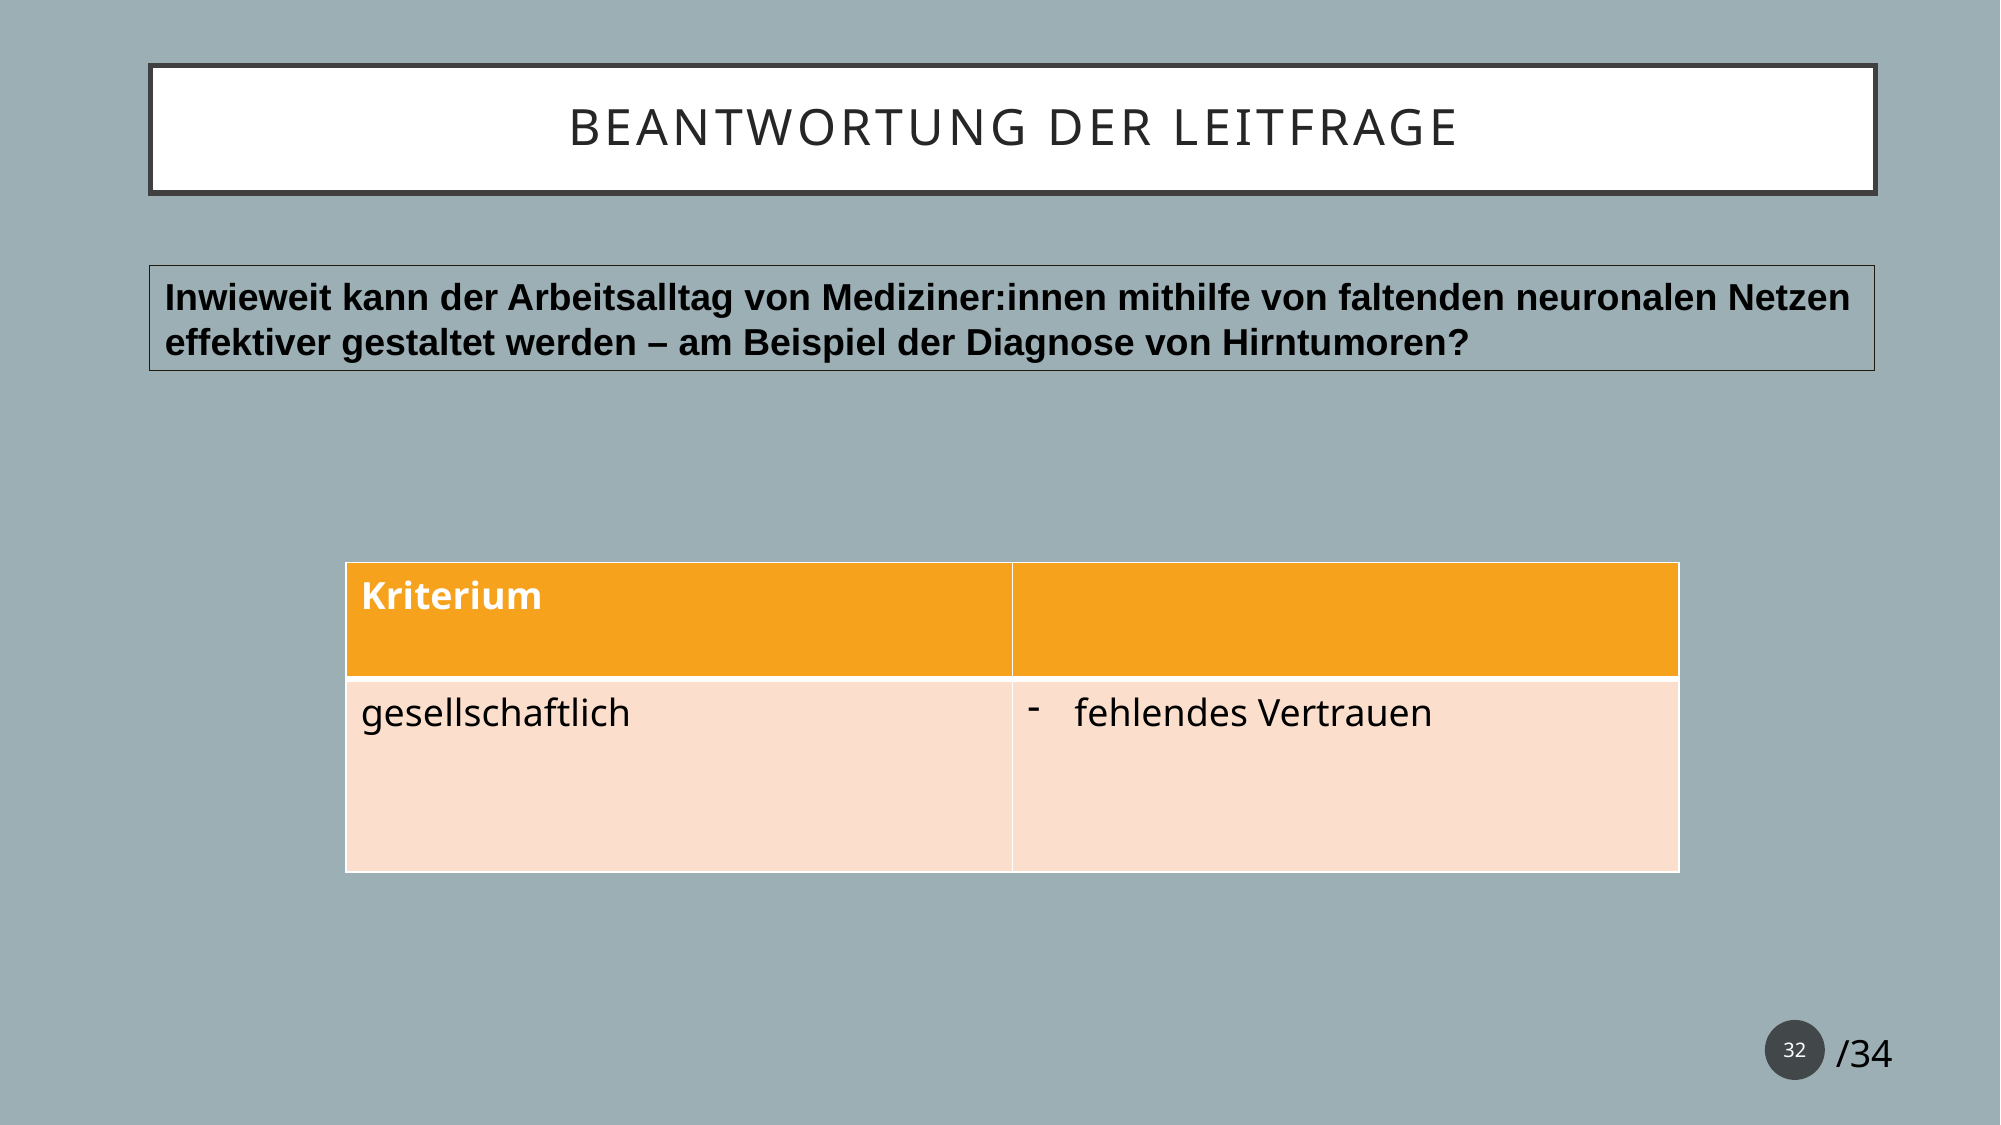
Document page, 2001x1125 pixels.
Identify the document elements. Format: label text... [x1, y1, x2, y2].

table_header Kriterium [347, 563, 1012, 676]
table_header [1013, 563, 1678, 676]
slide_number 32 [1764, 1019, 1825, 1080]
table_cell fehlendes Vertrauen [1013, 682, 1678, 871]
text_box Beantwortung der Leitfrage [150, 65, 1876, 193]
text_box Inwieweit kann der Arbeitsalltag von Mediziner:innen mithilfe von faltenden neuronalen Netzen effektiver gestaltet werden – am Beispiel der Diagnose von Hirntumoren? [149, 265, 1875, 371]
table_cell gesellschaftlich [347, 682, 1012, 871]
